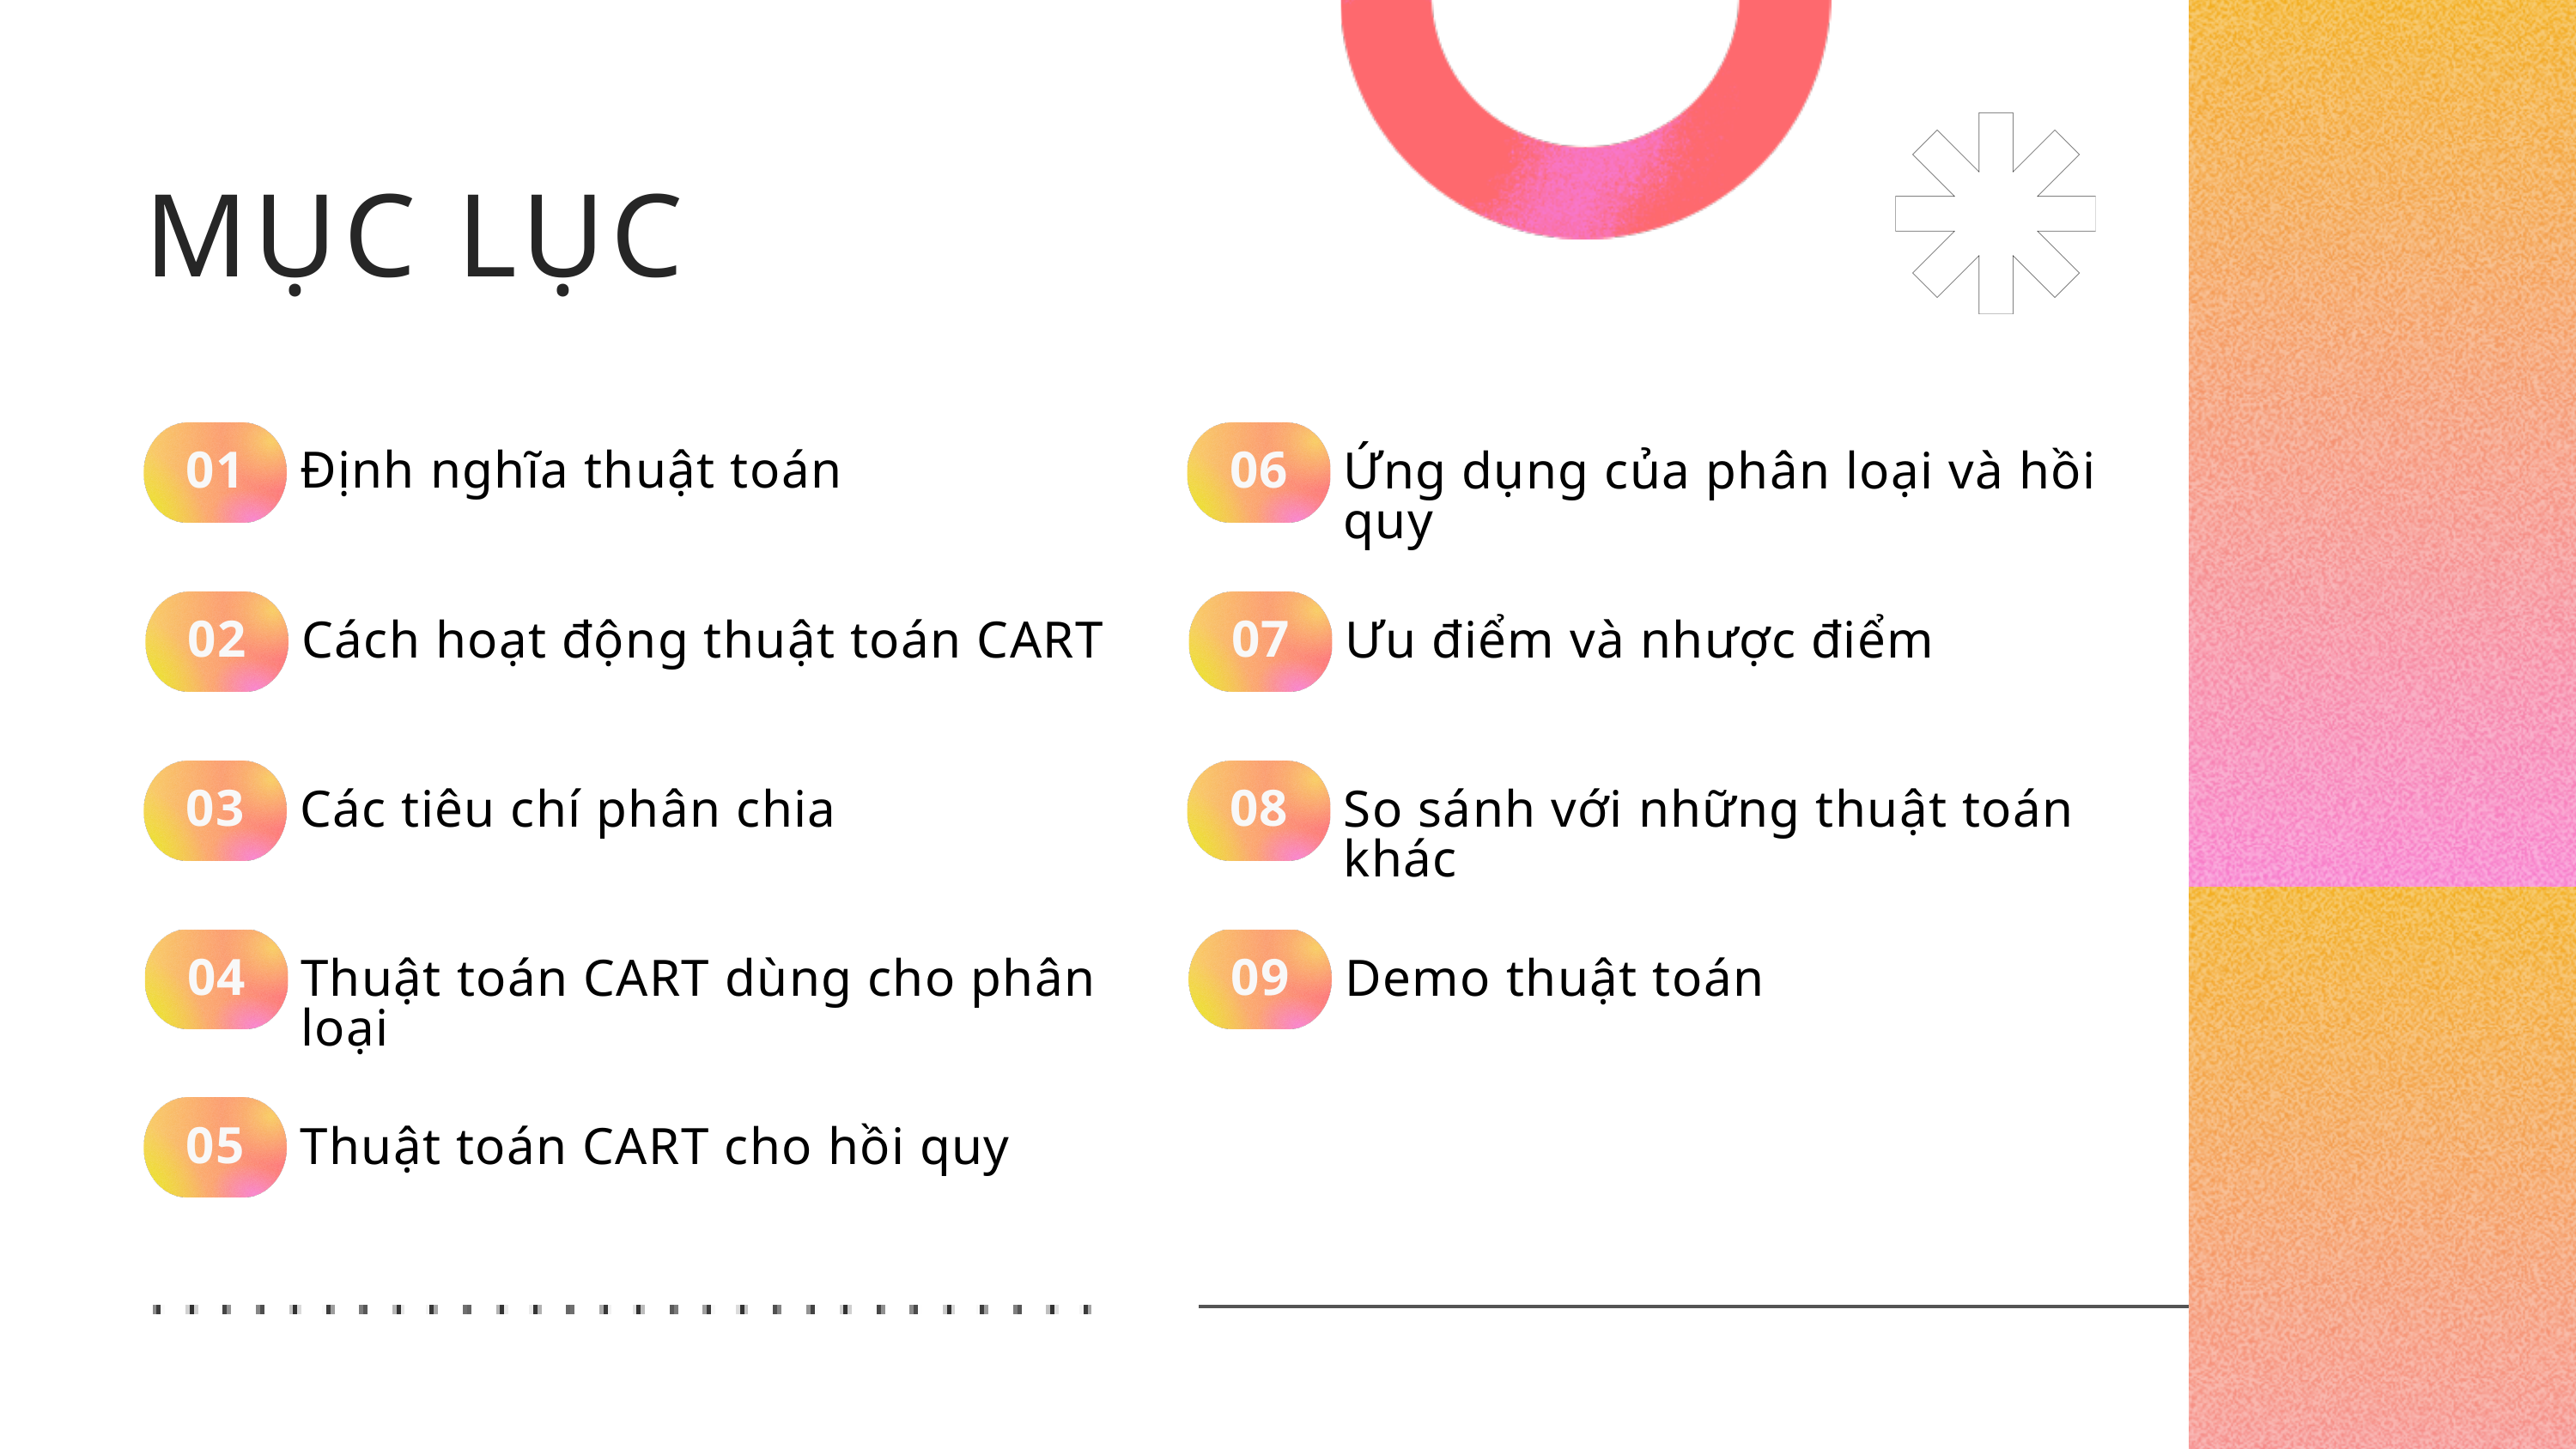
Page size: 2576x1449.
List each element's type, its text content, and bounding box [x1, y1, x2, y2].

text_box [2189, 887, 2576, 1449]
text_box [1895, 112, 2096, 314]
text_box [106, 1305, 1138, 1314]
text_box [1188, 929, 2179, 1030]
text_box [144, 929, 1135, 1030]
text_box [1188, 591, 2179, 692]
text_box [1340, 0, 1832, 239]
text_box [2189, 0, 2576, 887]
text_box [143, 760, 1134, 861]
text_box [143, 422, 1134, 523]
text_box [1187, 760, 2178, 861]
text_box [1196, 1304, 2357, 1309]
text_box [1187, 422, 2178, 523]
text_box MỤC LỤC [144, 139, 1446, 300]
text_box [143, 1097, 1134, 1198]
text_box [145, 591, 1136, 692]
